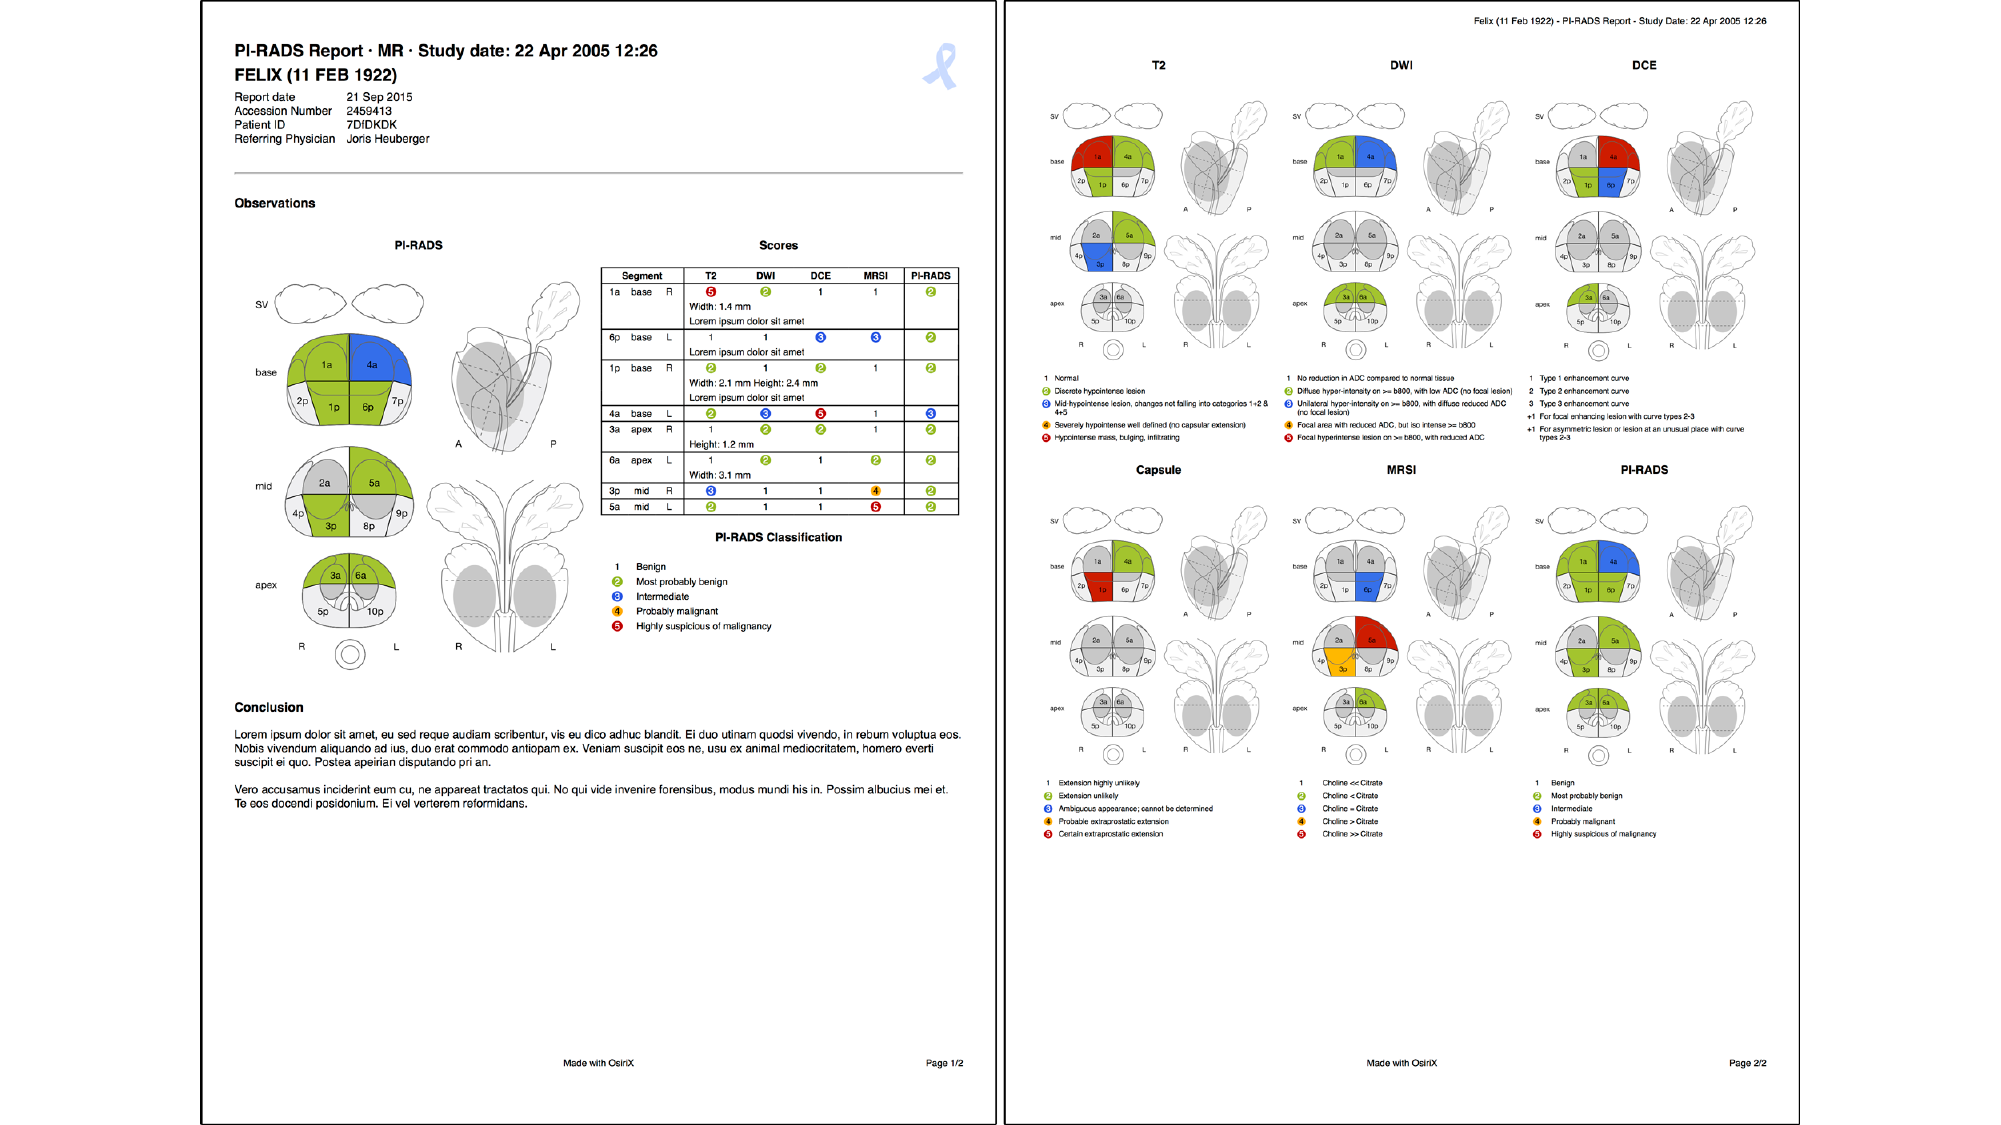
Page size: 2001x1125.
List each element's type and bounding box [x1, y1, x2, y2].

picture [200, 0, 1800, 1125]
